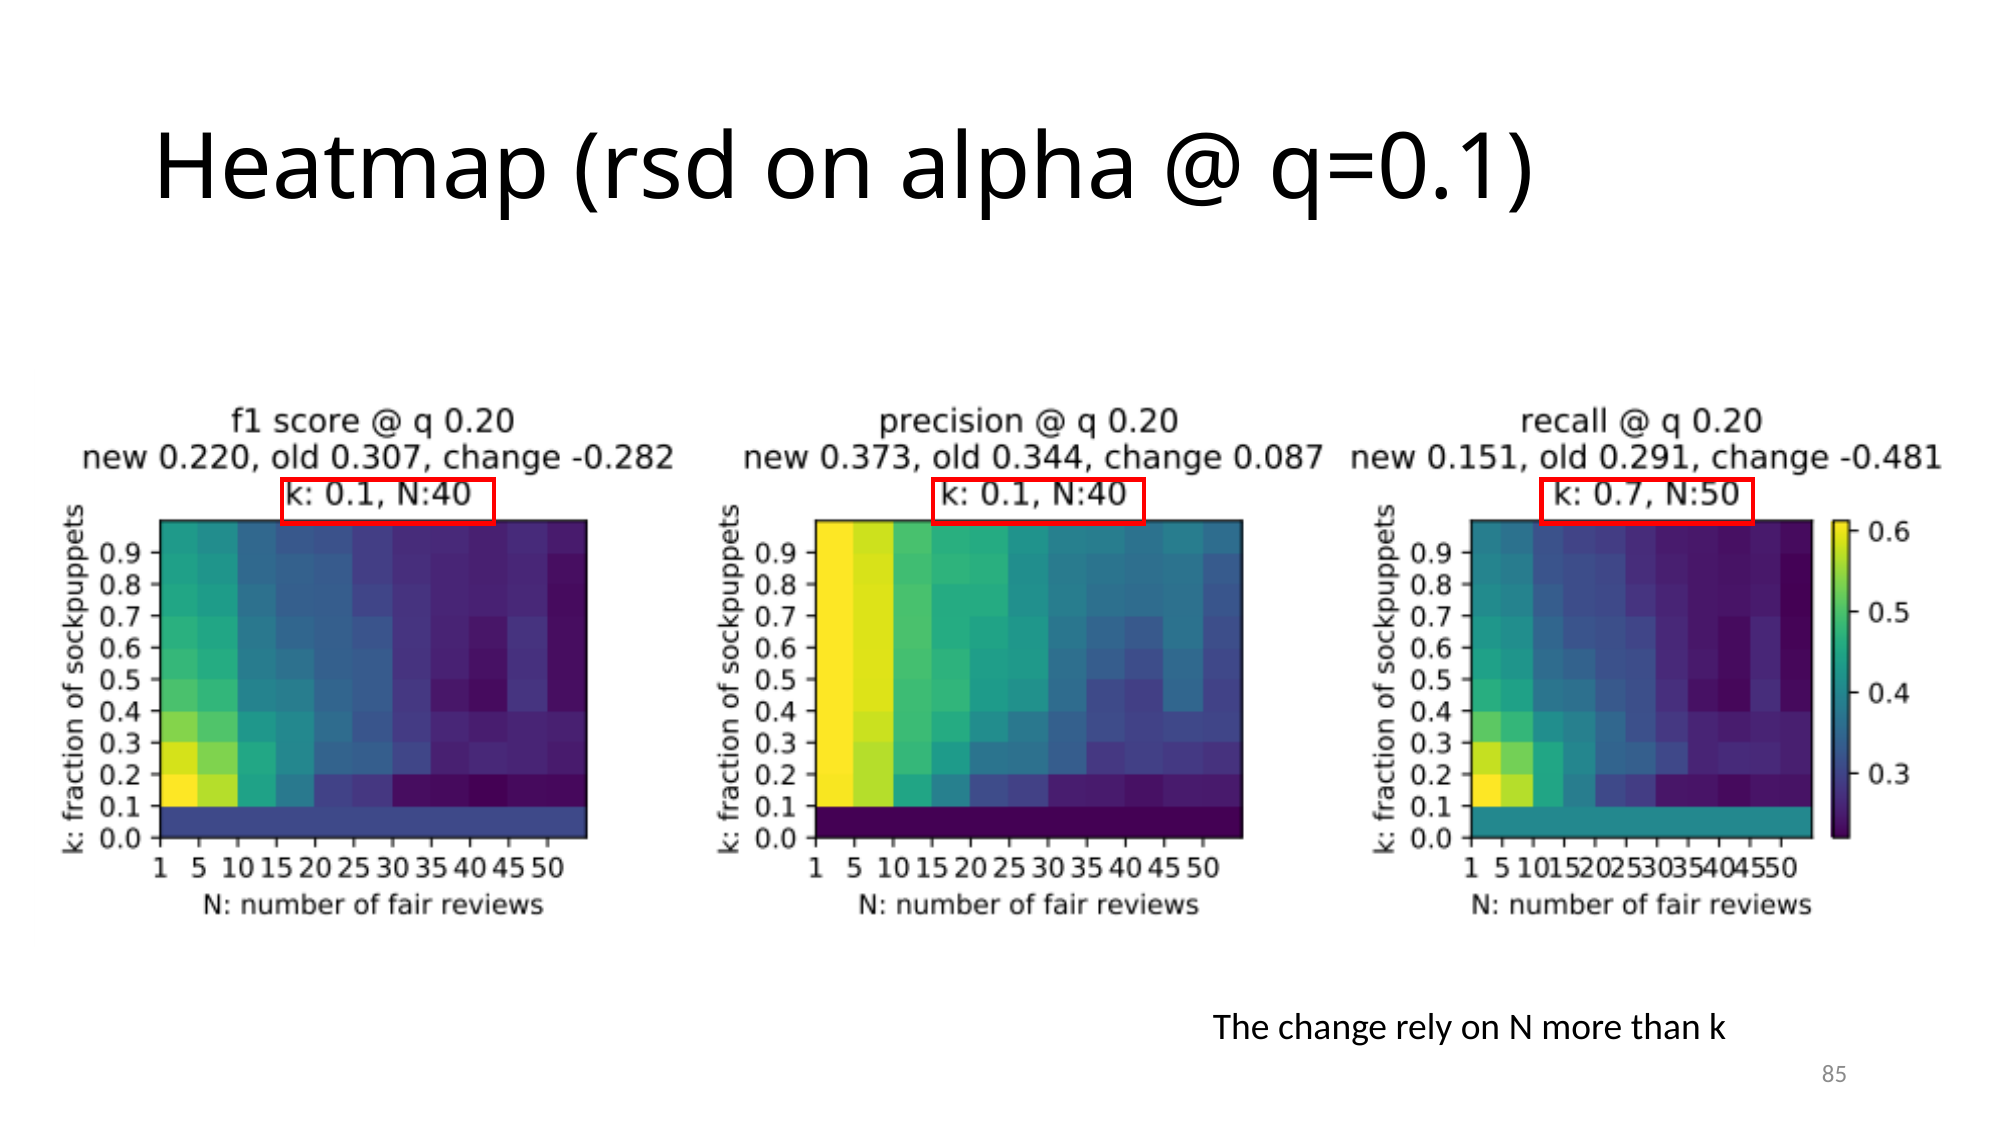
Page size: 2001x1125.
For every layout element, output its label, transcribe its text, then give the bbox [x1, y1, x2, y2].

slide_number 85 [1412, 1042, 1863, 1103]
title Heatmap (rsd on alpha @ q=0.1) [137, 59, 1863, 278]
text_box The change rely on N more than k [1198, 994, 1962, 1055]
picture [33, 369, 1960, 947]
